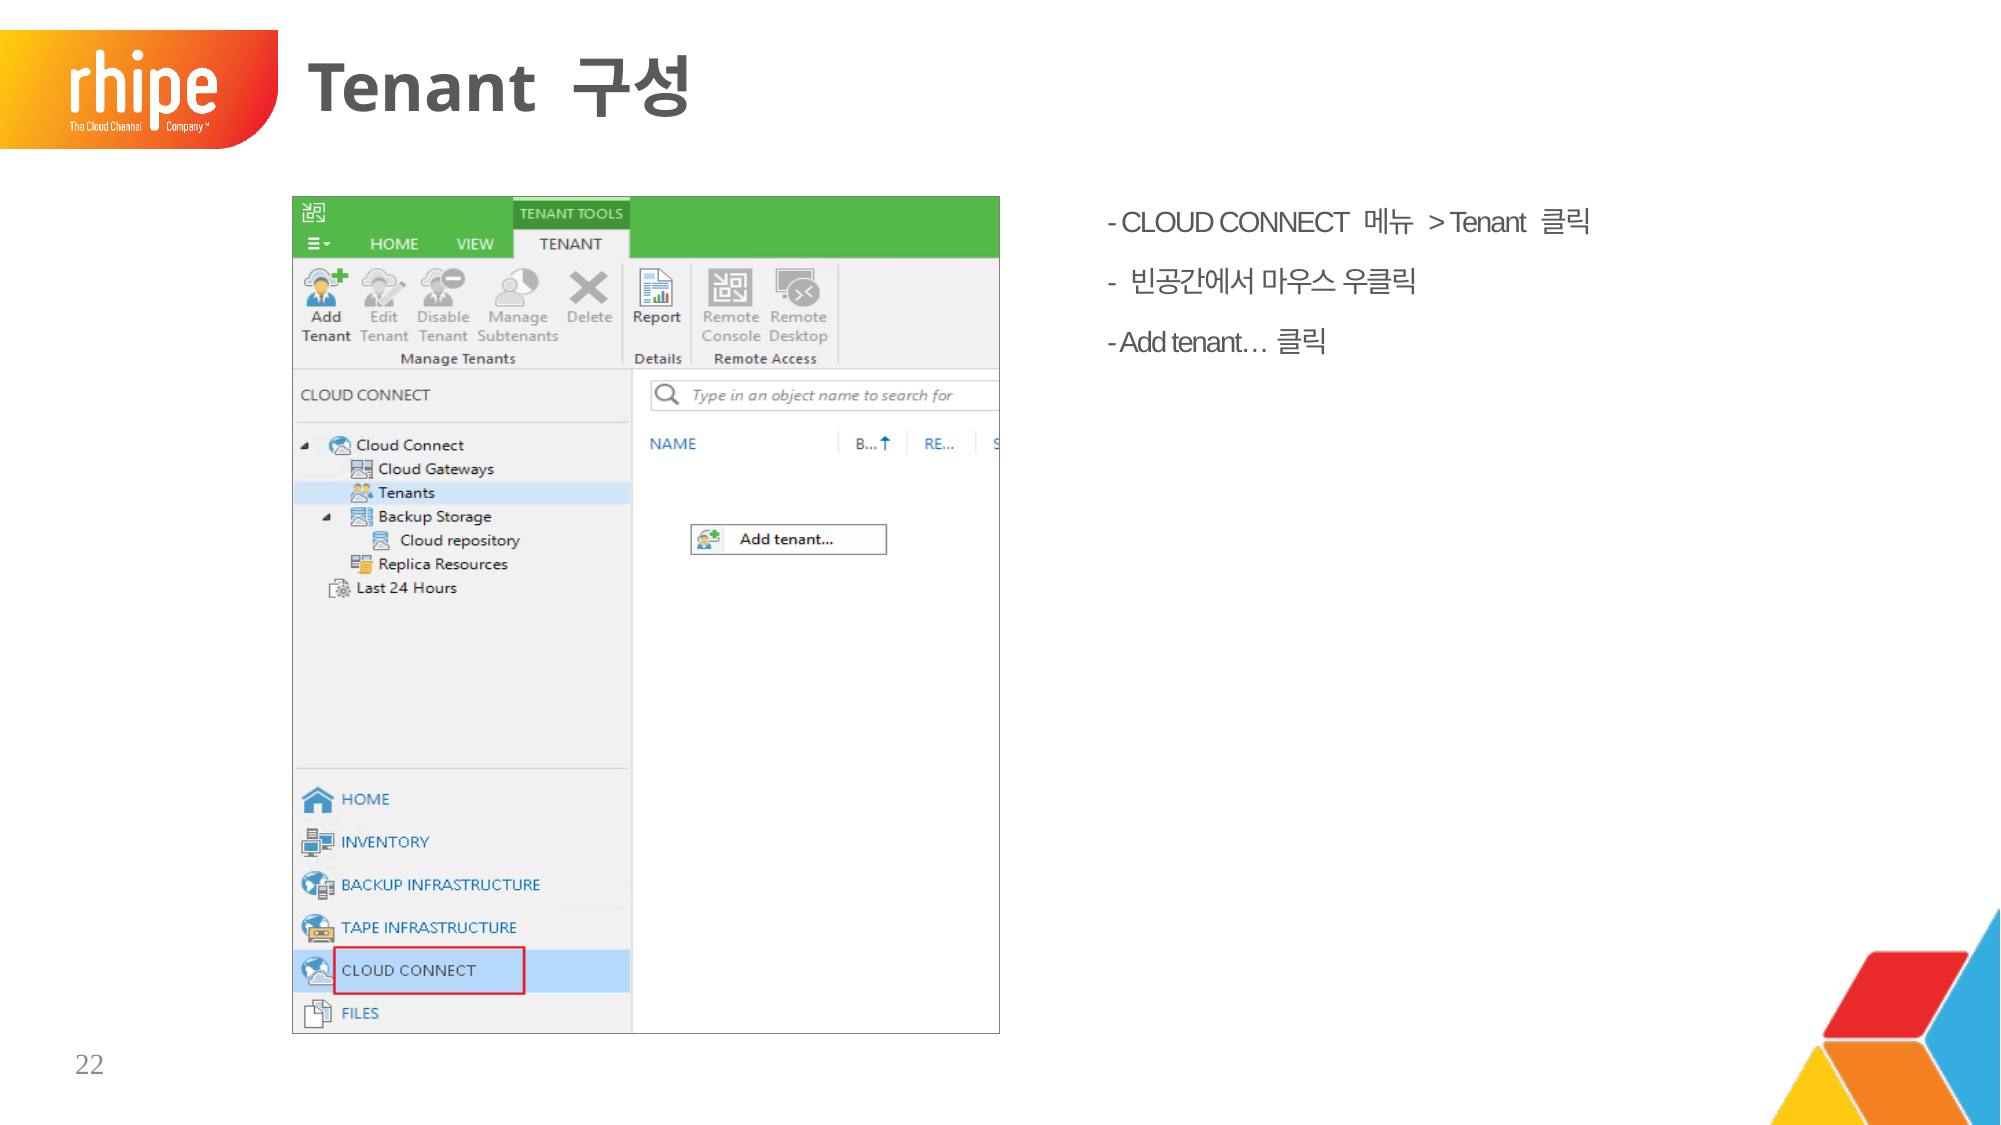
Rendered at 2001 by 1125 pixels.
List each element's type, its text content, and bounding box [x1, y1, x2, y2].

picture [0, 0, 2000, 1125]
text_box - CLOUD CONNECT 메뉴 > Tenant 클릭 - 빈공간에서 마우스 우클릭 - Add tenant…클릭 [1092, 196, 1828, 378]
slide_number 22 [25, 1033, 155, 1093]
title Tenant 구성 [292, 31, 1944, 150]
